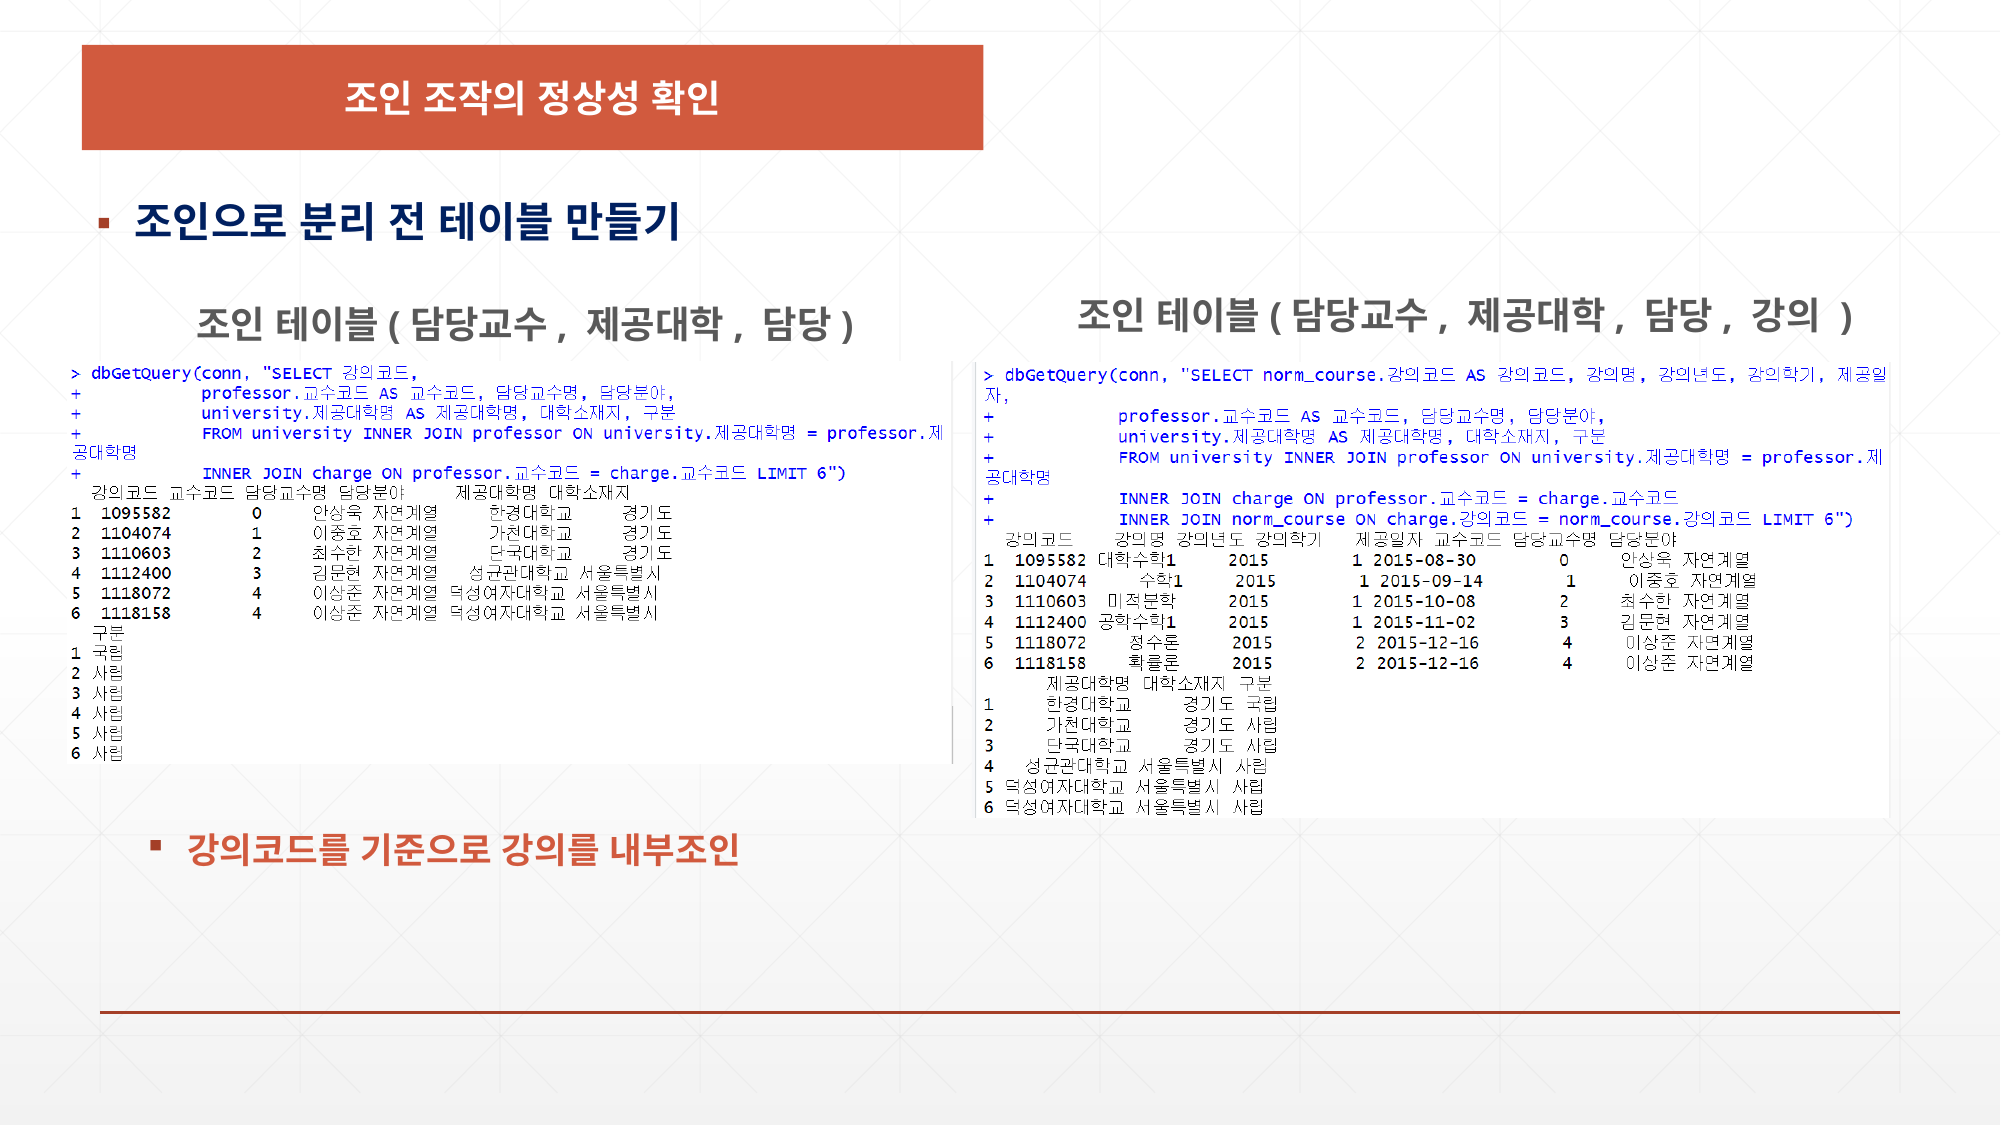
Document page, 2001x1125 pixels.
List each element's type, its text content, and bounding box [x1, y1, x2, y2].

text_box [81, 44, 984, 151]
list 강의코드를 기준으로 강의를 내부조인 [132, 825, 1768, 987]
text_box 조인으로 분리 전 테이블 만들기 [81, 194, 1895, 257]
picture [67, 361, 954, 764]
picture [971, 362, 1891, 818]
text_box 조인 테이블(담당교수, 제공대학, 담당) [176, 293, 874, 354]
text_box 조인 테이블(담당교수, 제공대학, 담당, 강의 ) [979, 284, 1951, 345]
